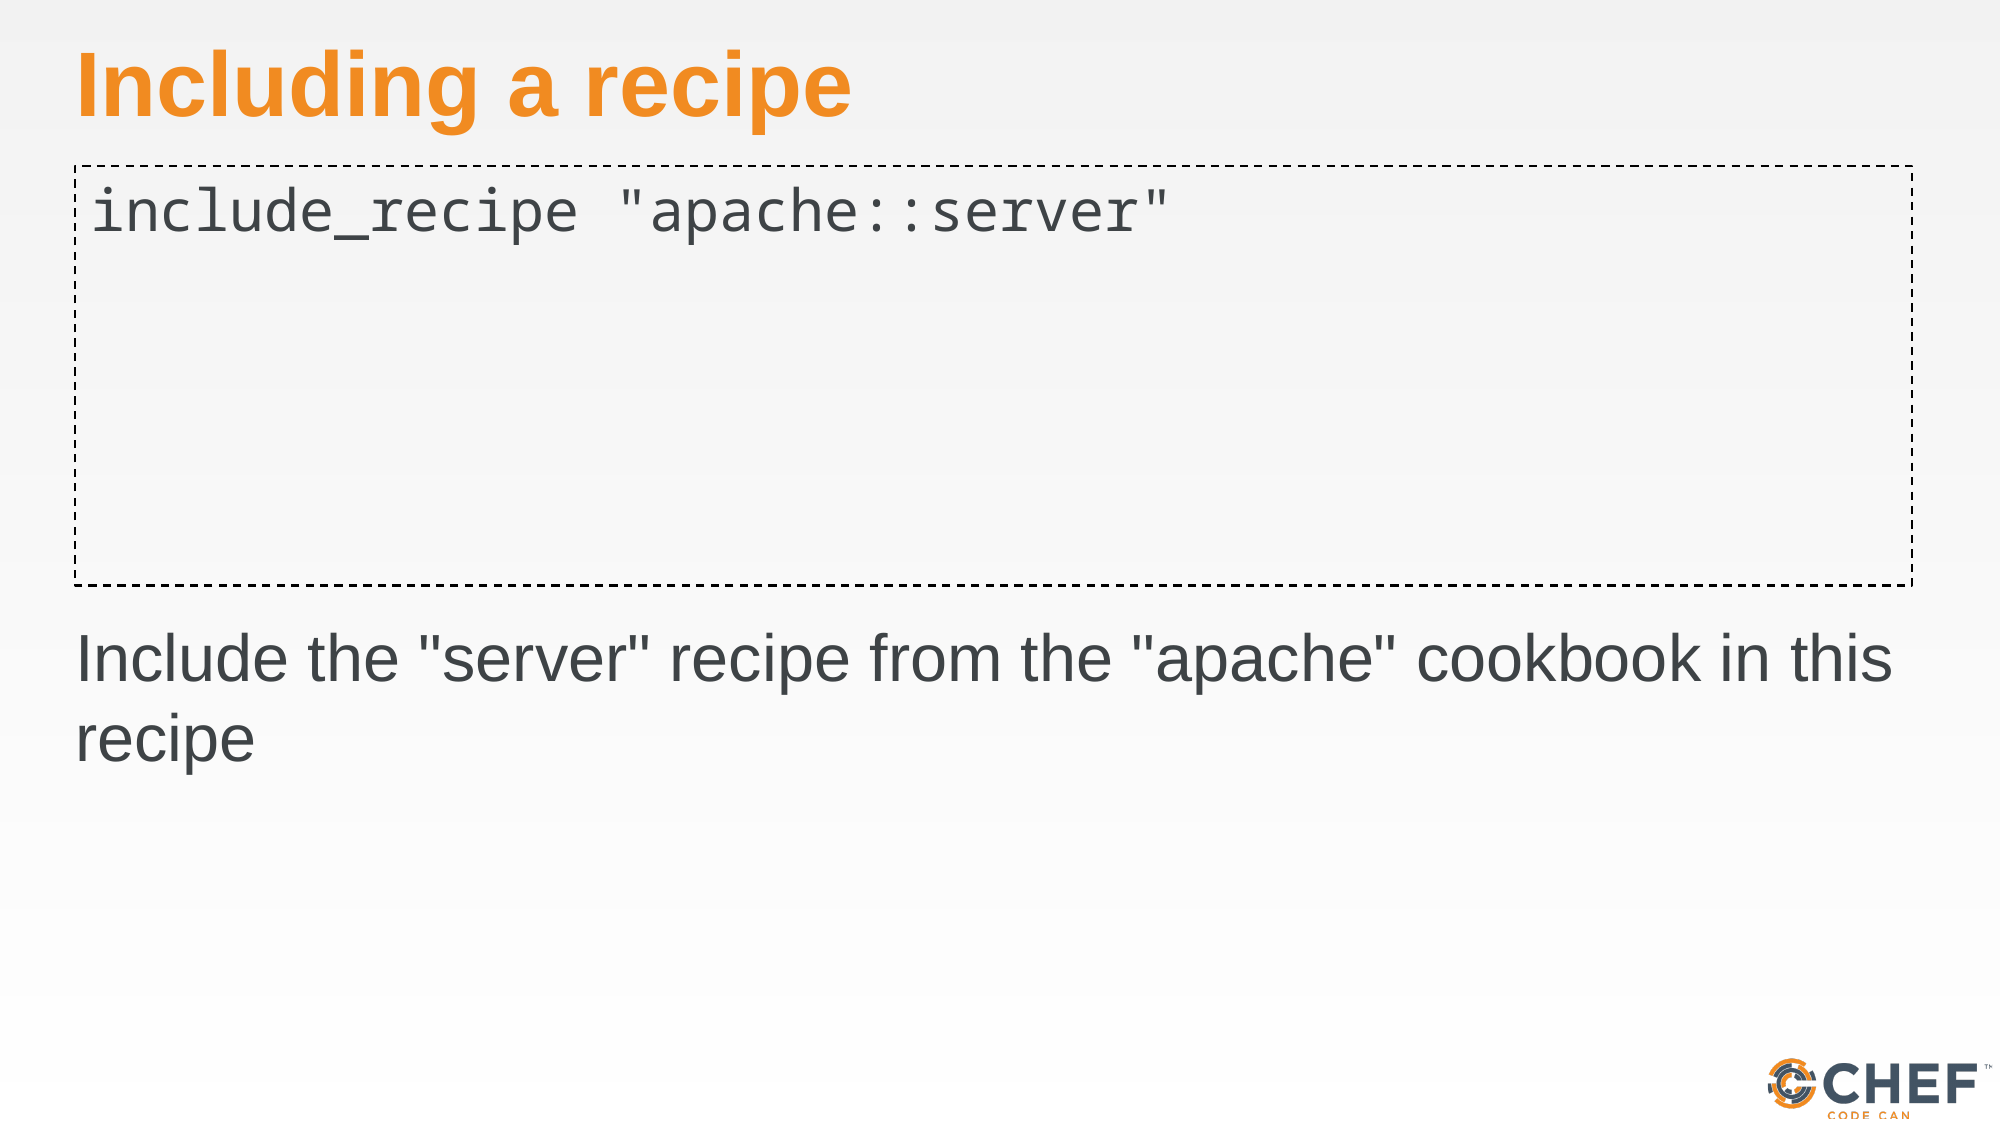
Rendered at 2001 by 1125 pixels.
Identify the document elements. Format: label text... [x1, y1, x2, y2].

title Including a recipe [75, 37, 1913, 140]
list include_recipe "apache::server" [74, 165, 1913, 587]
list Include the "server" recipe from the "apache" cookbook in this recipe [75, 615, 1913, 1035]
